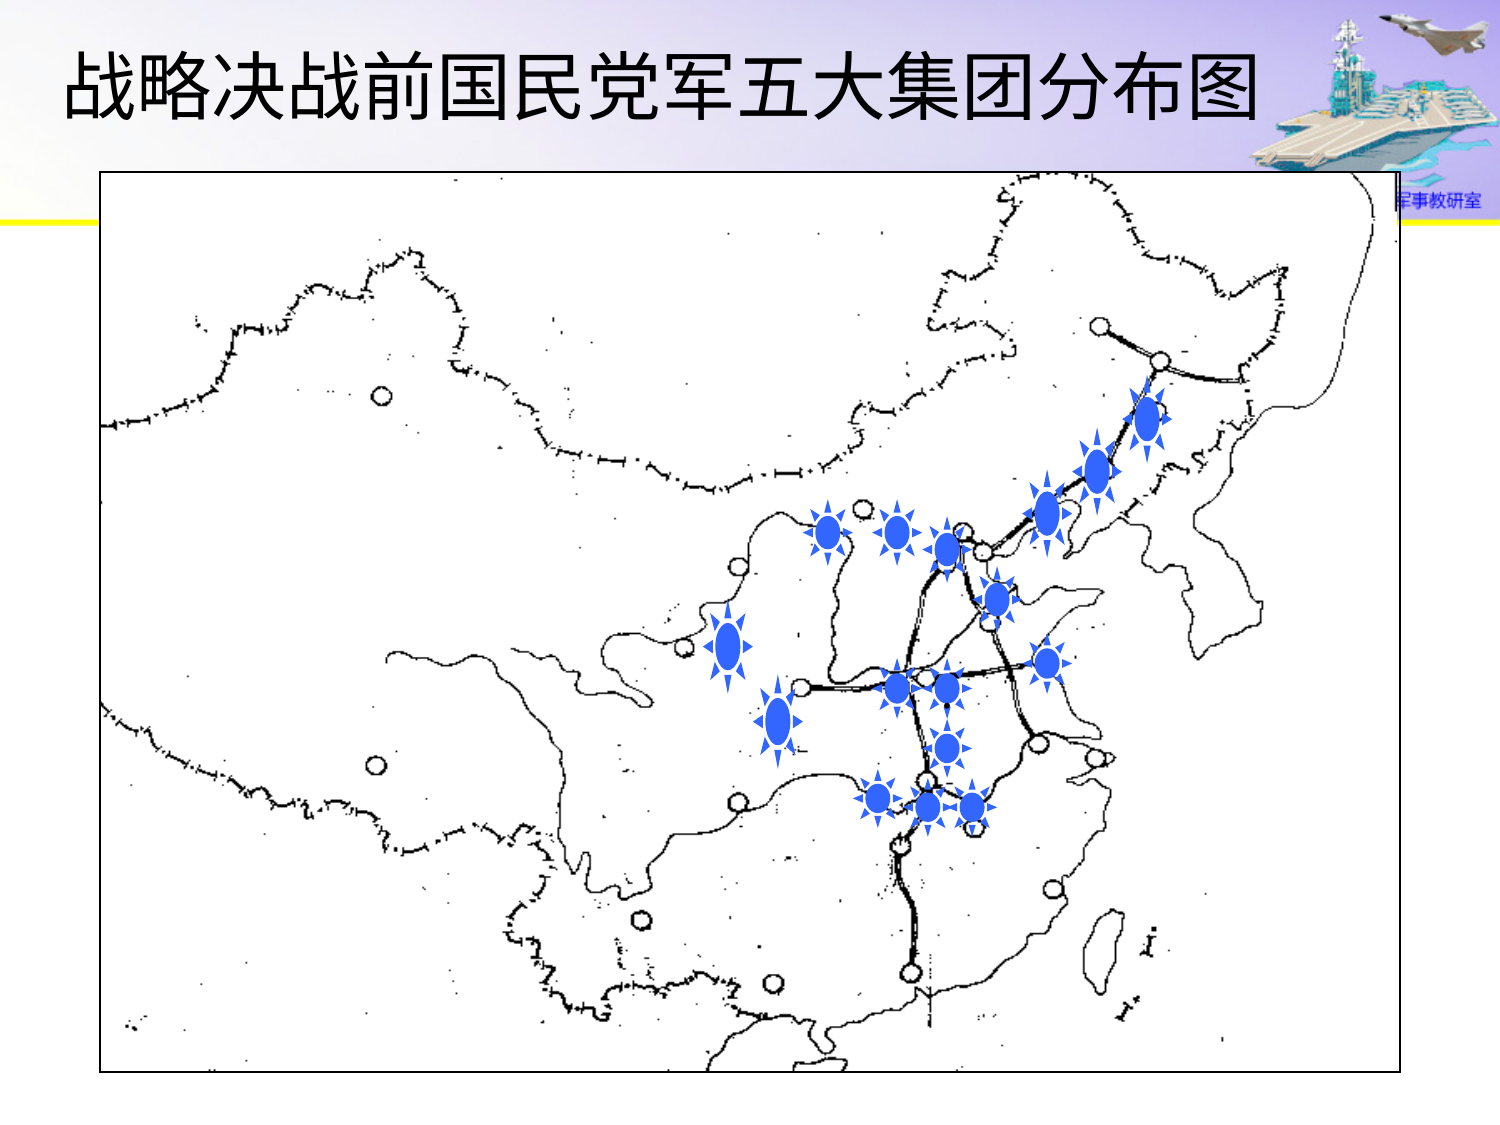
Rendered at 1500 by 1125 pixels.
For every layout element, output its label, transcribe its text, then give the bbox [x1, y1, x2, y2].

picture [0, 0, 1500, 226]
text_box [852, 718, 998, 837]
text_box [99, 171, 1401, 1073]
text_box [802, 498, 1023, 634]
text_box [871, 632, 1073, 720]
title 战略决战前国民党军五大集团分布图 [29, 30, 1294, 139]
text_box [1021, 374, 1173, 559]
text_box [702, 598, 804, 770]
